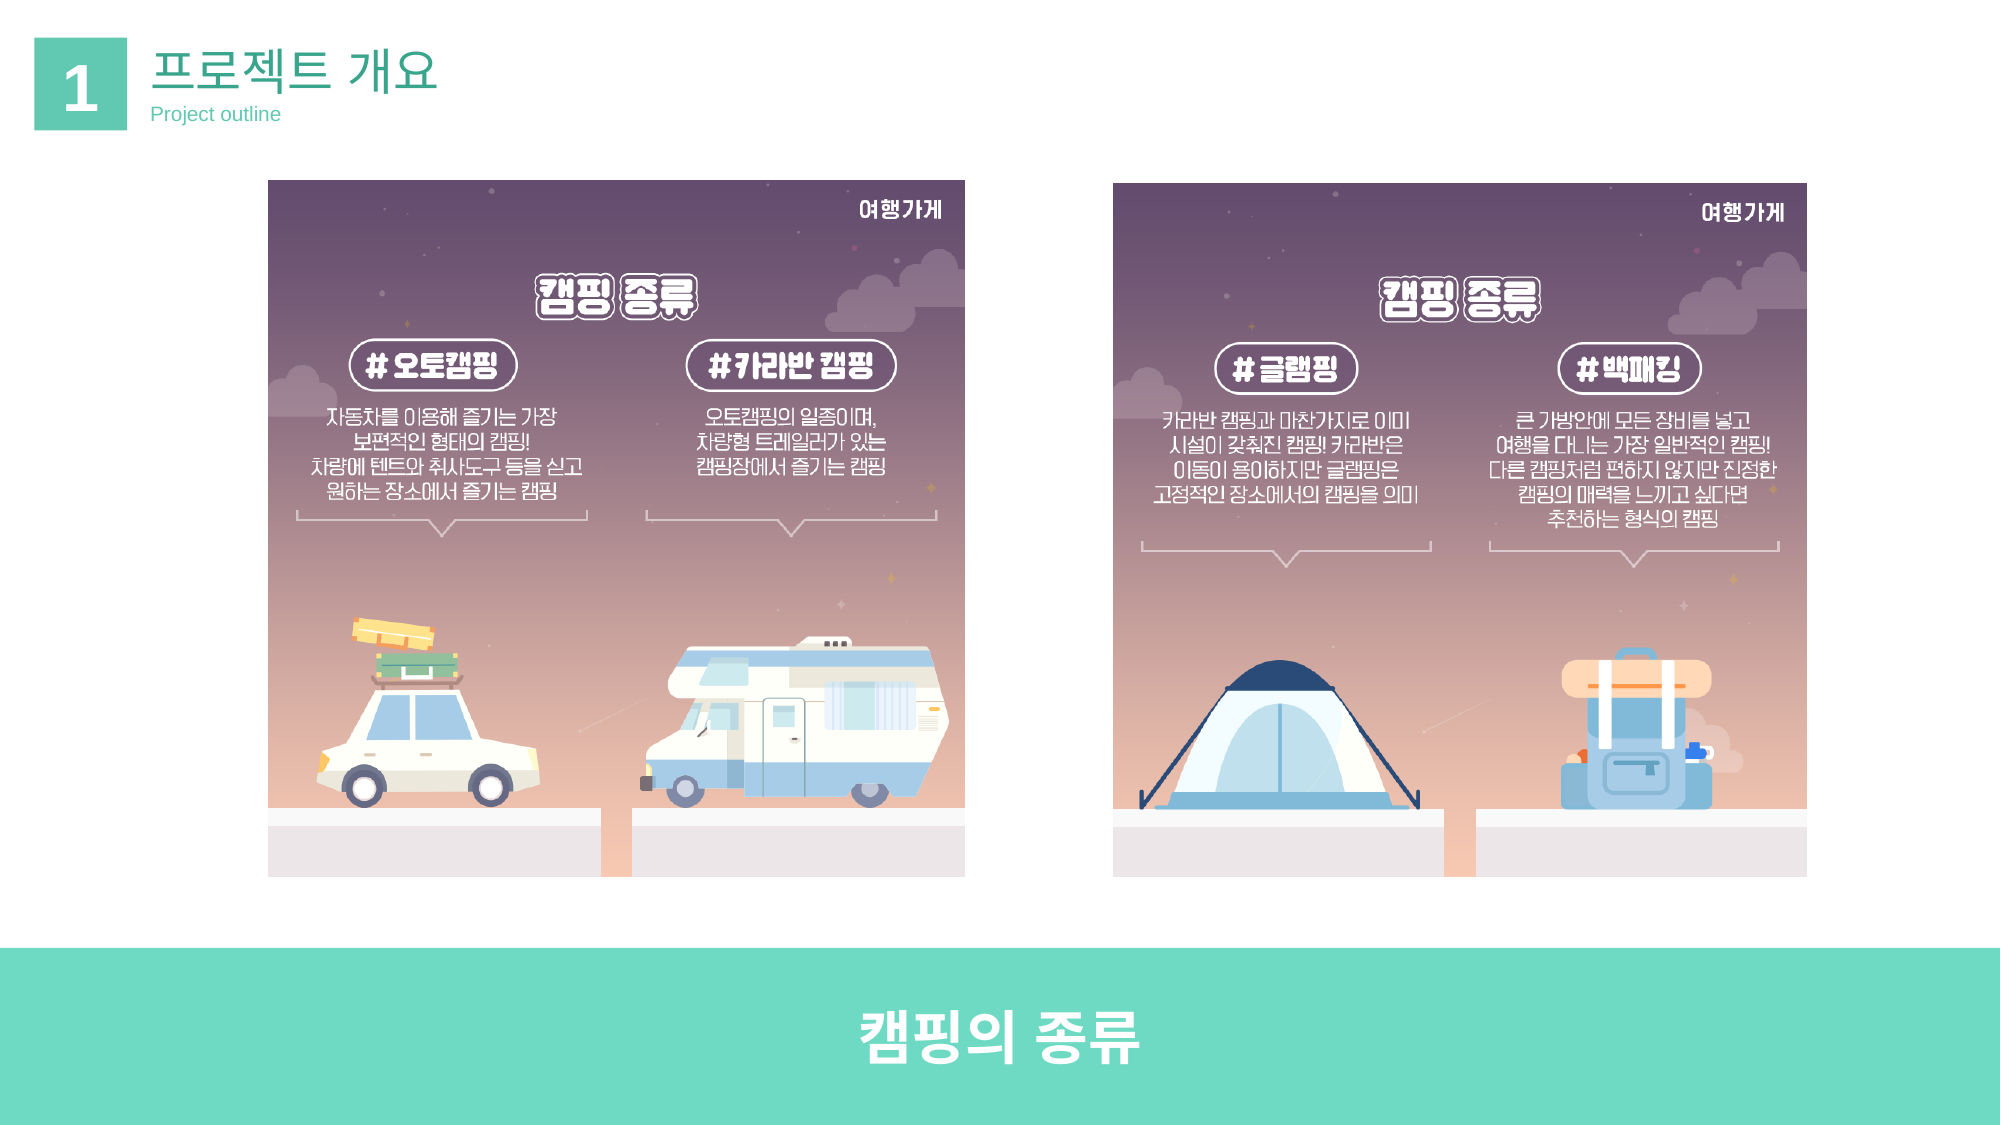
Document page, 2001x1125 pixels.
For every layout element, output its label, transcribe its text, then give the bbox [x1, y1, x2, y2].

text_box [134, 32, 638, 134]
text_box 캠핑의 종류 [0, 947, 2000, 1125]
text_box 1 [0, 37, 129, 133]
picture [268, 180, 965, 877]
picture [1113, 183, 1807, 877]
